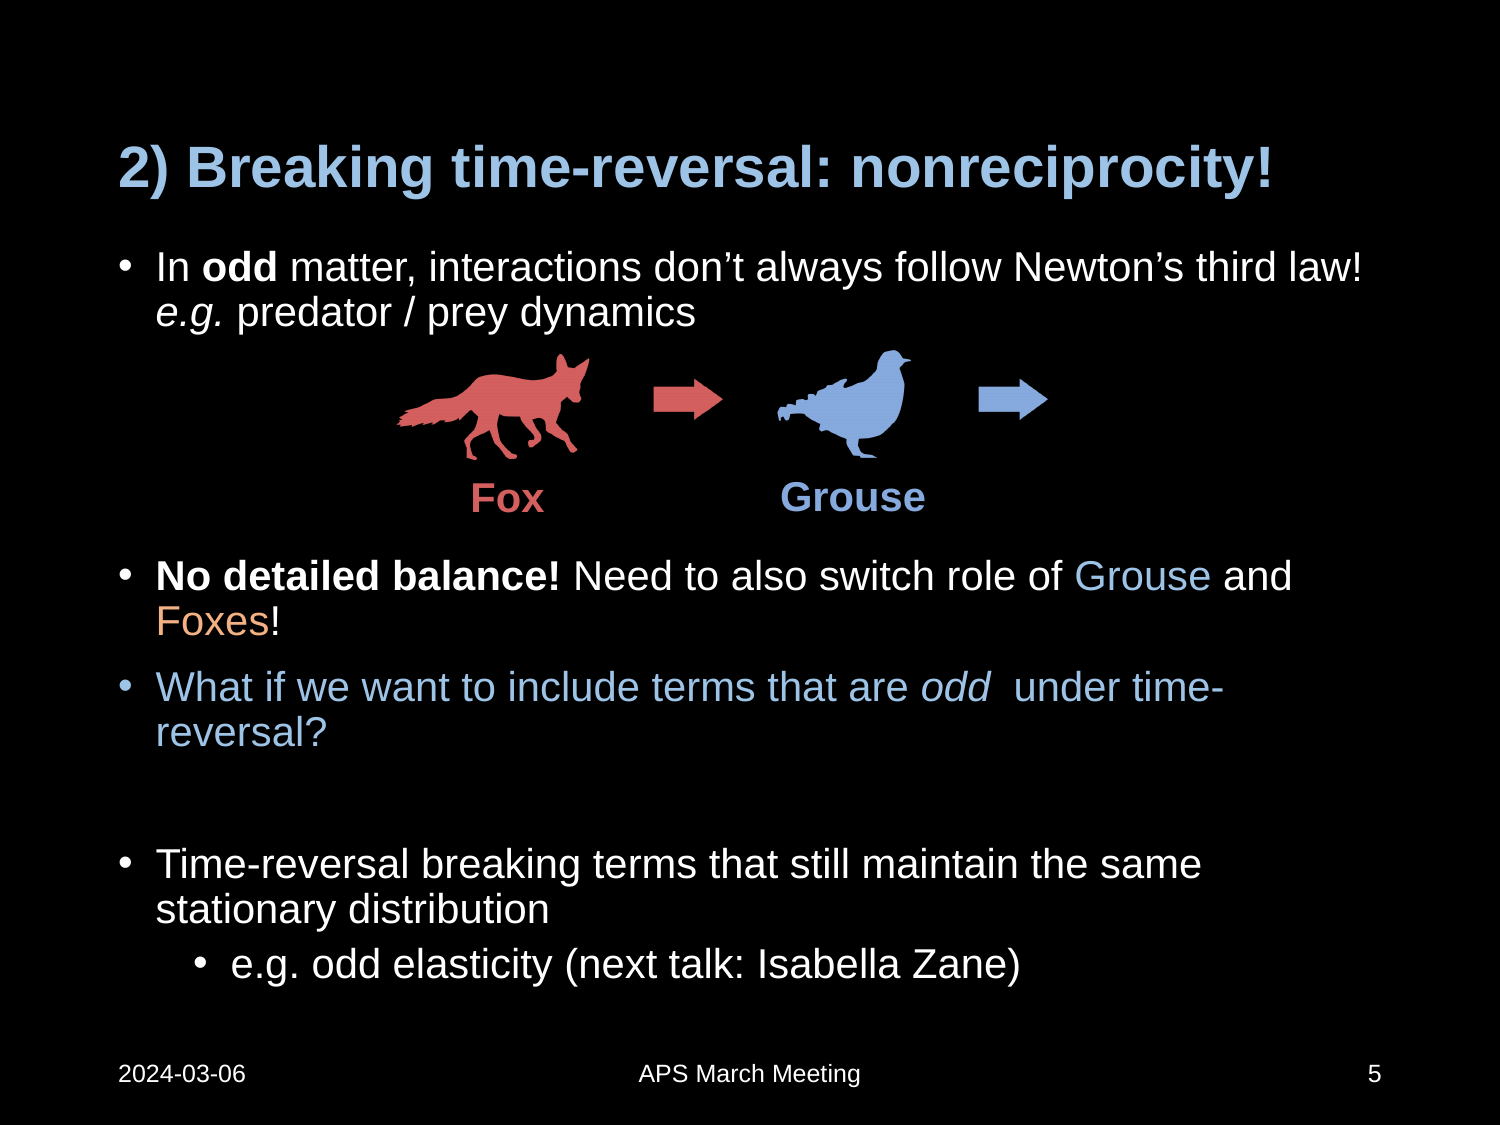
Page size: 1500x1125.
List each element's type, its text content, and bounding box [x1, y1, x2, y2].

title 2) Breaking time-reversal: nonreciprocity! [103, 59, 1397, 278]
text_box Grouse [765, 462, 942, 528]
slide_number 5 [1059, 1042, 1397, 1103]
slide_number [103, 1042, 441, 1103]
text_box Fox [455, 463, 560, 528]
picture [393, 349, 1050, 461]
footer APS March Meeting [496, 1042, 1004, 1103]
